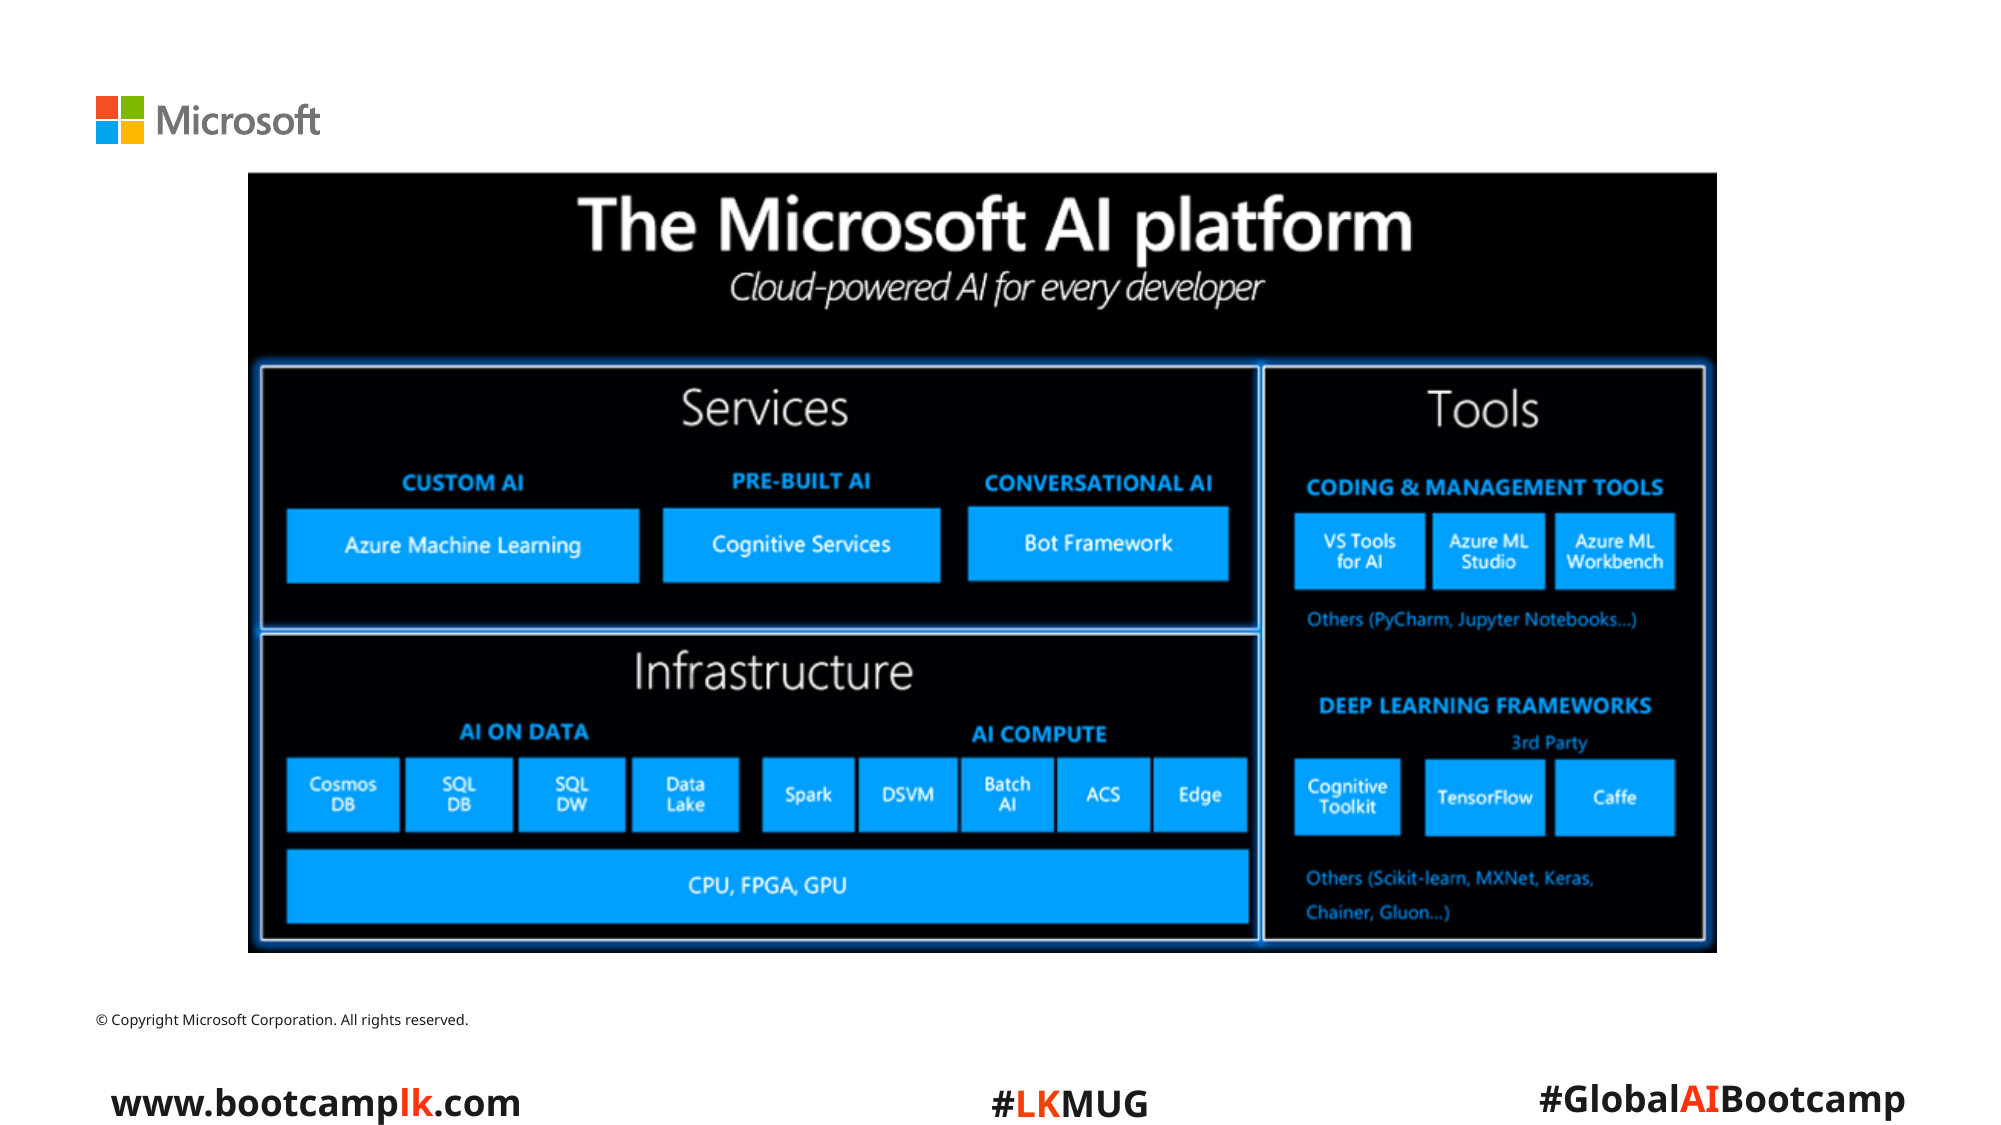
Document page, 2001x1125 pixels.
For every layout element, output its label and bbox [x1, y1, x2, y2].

picture [248, 172, 1717, 953]
